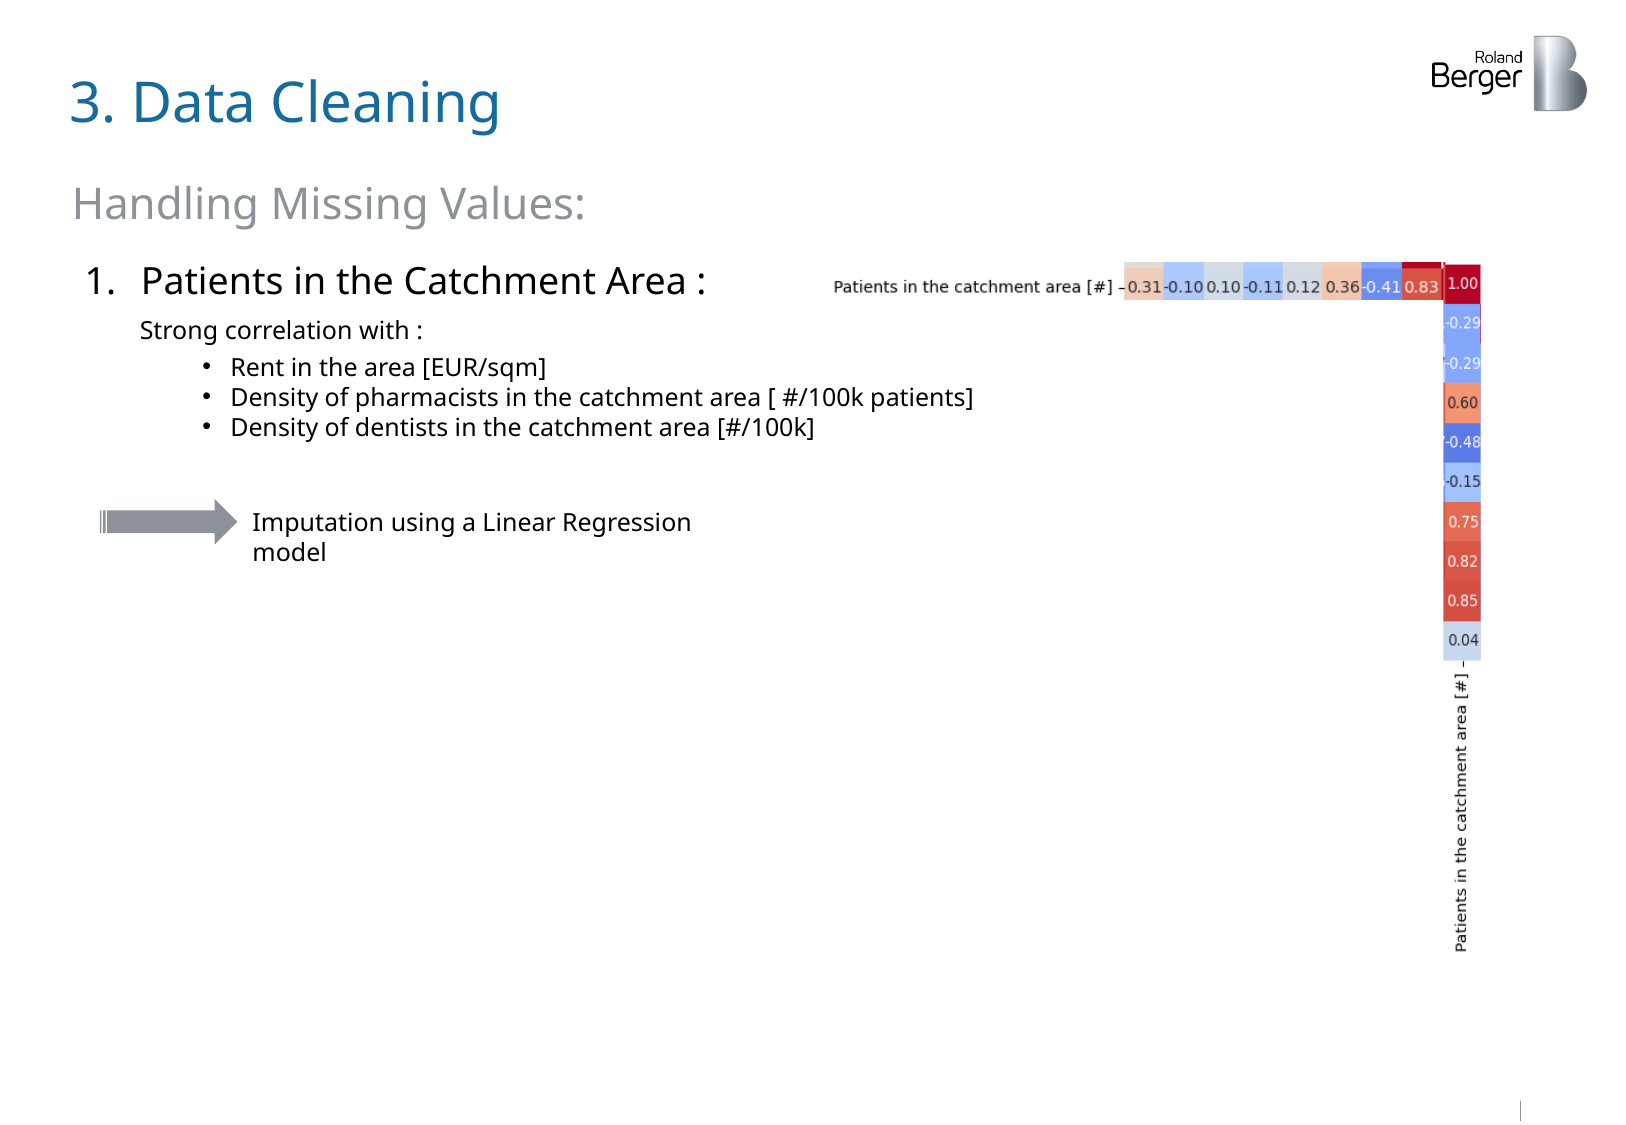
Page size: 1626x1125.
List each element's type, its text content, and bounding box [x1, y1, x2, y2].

text_box Rent in the area [EUR/sqm] Density of pharmacists in the catchment area [ #/100k patients] Density of dentists in the catchment area [#/100k] [187, 352, 579, 449]
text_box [584, 262, 1482, 963]
picture [1432, 34, 1588, 112]
text_box Patients in the Catchment Area : [69, 249, 833, 625]
text_box Handling Missing Values: [69, 174, 1108, 229]
text_box 3. Data Cleaning [69, 66, 1425, 202]
text_box Strong correlation with : [124, 307, 579, 352]
text_box [98, 497, 237, 547]
text_box Imputation using a Linear Regression model [237, 499, 579, 574]
